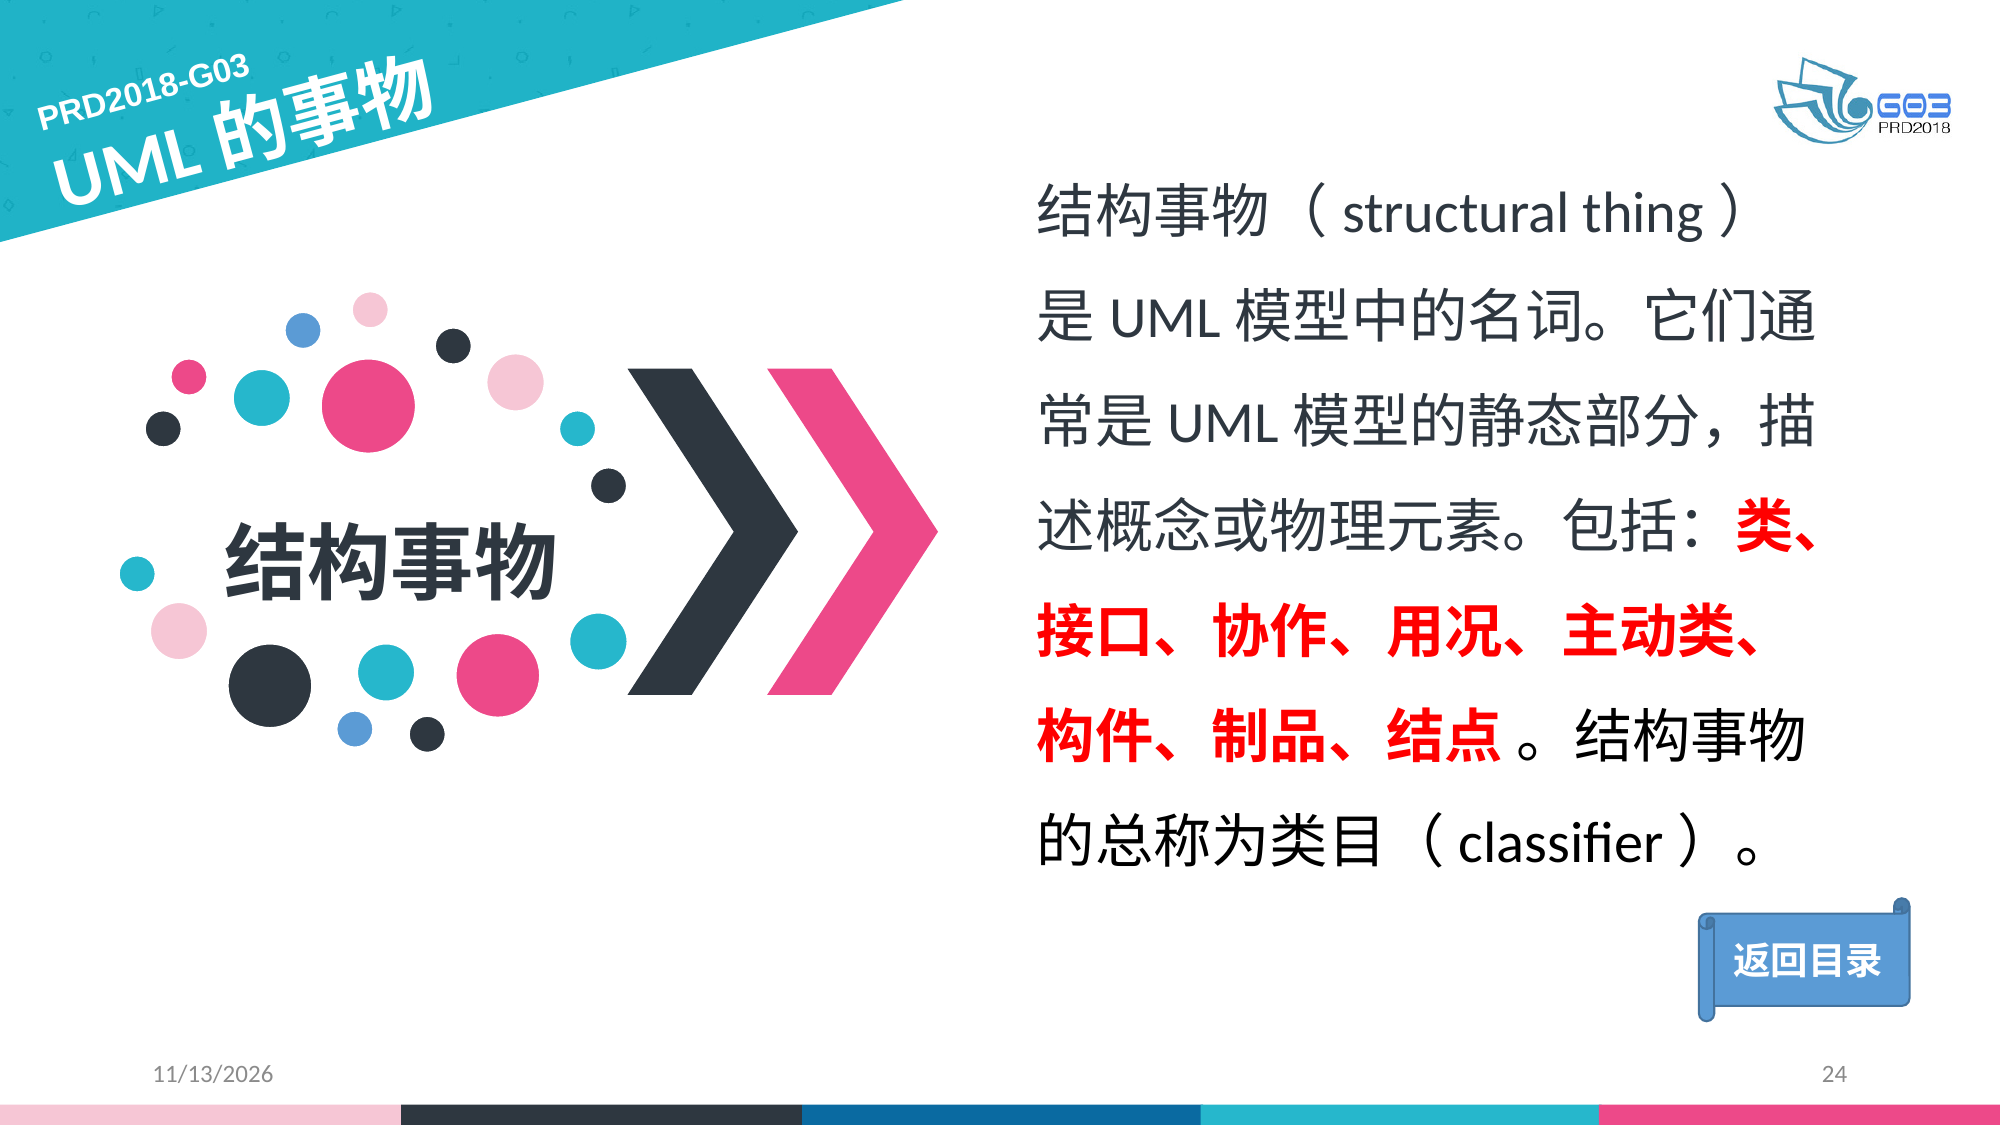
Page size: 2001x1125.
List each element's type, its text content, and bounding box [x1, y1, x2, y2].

text_box [569, 612, 628, 671]
text_box [336, 710, 374, 748]
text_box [0, 1104, 2000, 1125]
text_box 结构事物 [209, 453, 573, 618]
text_box 结构事物（structural thing）是UML模型中的名词。它们通常是UML模型的静态部分，描述概念或物理元素。包括：类、接口、协作、用况、主动类、构件、制品、结点 。结构事物的总称为类目（classifier）。 [1022, 132, 1836, 882]
text_box [170, 358, 208, 396]
text_box [227, 643, 313, 729]
text_box 返回目录 [1697, 897, 1911, 1023]
text_box [486, 353, 545, 412]
text_box [150, 602, 209, 661]
slide_number 24 [1412, 1042, 1863, 1103]
text_box [320, 358, 416, 453]
text_box [425, 0, 904, 120]
text_box [144, 410, 182, 448]
text_box [118, 555, 156, 593]
text_box PRD2018-G03 UML的事物 [16, 0, 459, 236]
text_box [351, 291, 389, 329]
text_box [357, 643, 416, 702]
picture [1758, 2, 1967, 210]
text_box [590, 467, 627, 505]
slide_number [137, 1042, 588, 1103]
text_box [559, 410, 597, 448]
text_box [434, 327, 472, 365]
text_box [408, 715, 446, 753]
text_box [0, 0, 366, 243]
text_box [627, 368, 799, 695]
text_box [767, 368, 939, 695]
text_box [232, 368, 291, 428]
text_box [284, 311, 322, 349]
text_box [455, 633, 541, 718]
